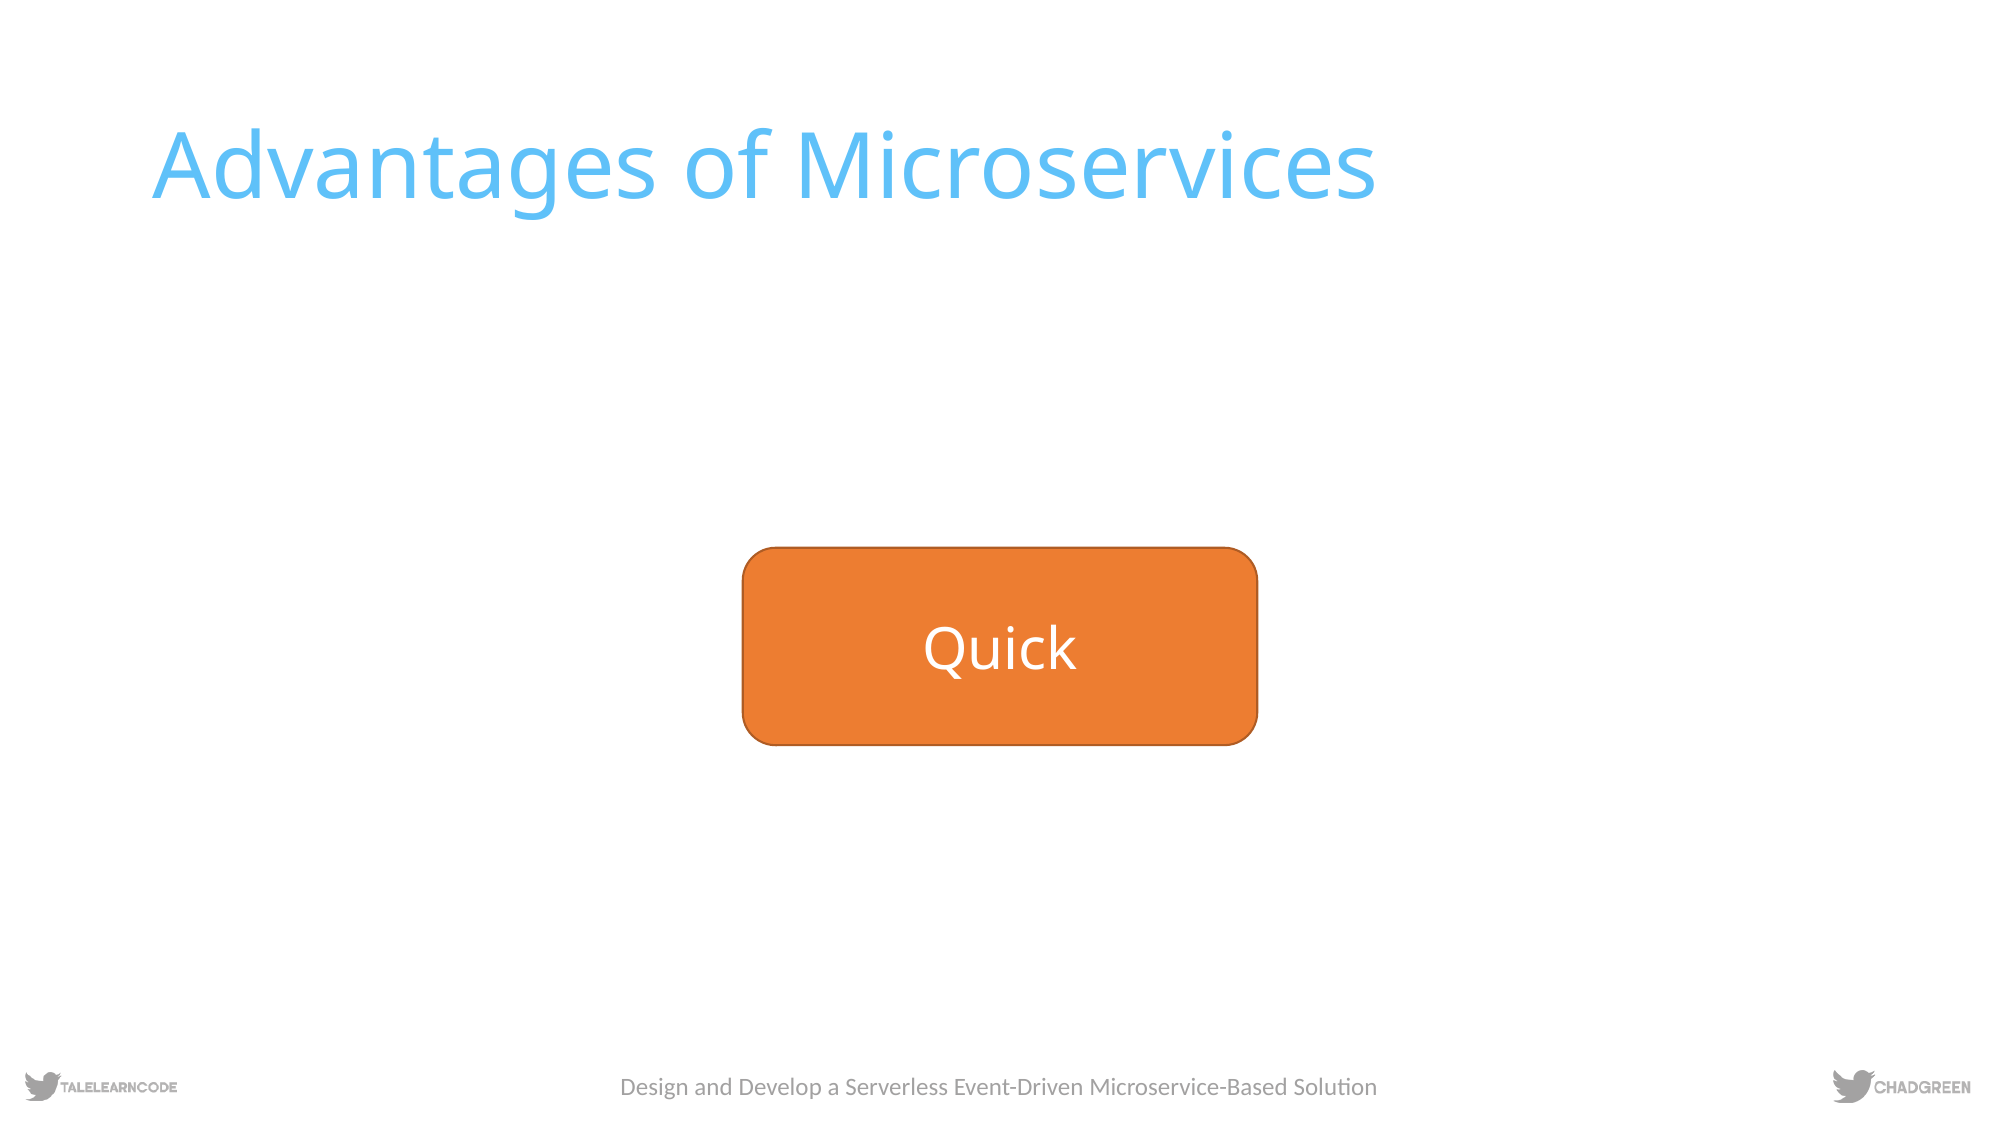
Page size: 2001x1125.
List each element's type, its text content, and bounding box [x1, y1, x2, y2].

text_box Quick [741, 546, 1259, 747]
title Advantages of Microservices [137, 59, 1863, 278]
